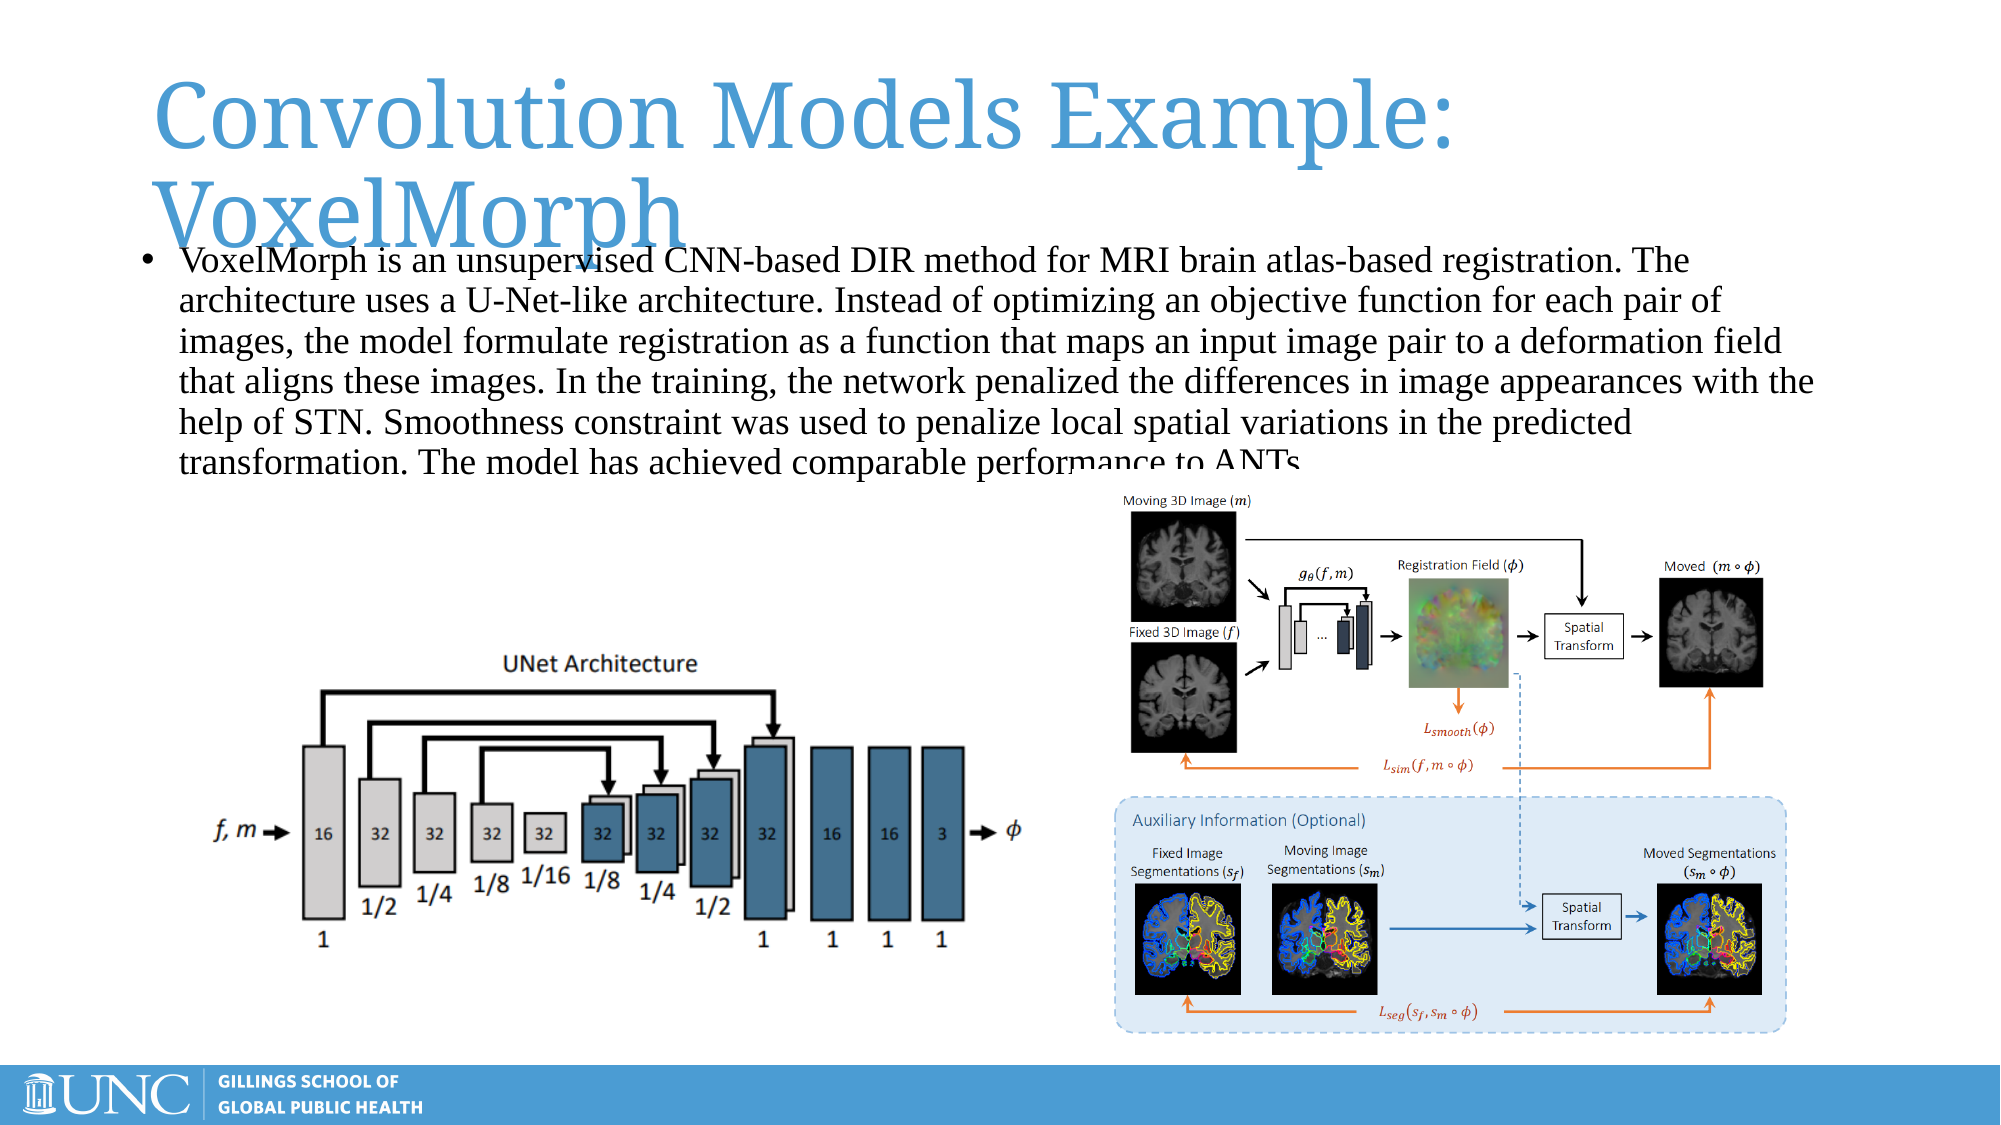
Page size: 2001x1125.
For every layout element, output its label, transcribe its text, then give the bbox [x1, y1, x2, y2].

picture [23, 1068, 422, 1120]
title Convolution Models Example: VoxelMorph [137, 59, 1863, 278]
picture [1072, 469, 1816, 1037]
text_box VoxelMorph is an unsupervised CNN-based DIR method for MRI brain atlas-based registration. The architecture uses a U-Net-like architecture. Instead of optimizing an objective function for each pair of images, the model formulate registration as a function that maps an input image pair to a deformation field that aligns these images. In the training, the network penalized the differences in image appearances with the help of STN. Smoothness constraint was used to penalize local spatial variations in the predicted transformation. The model has achieved comparable performance to ANTs. [126, 232, 1852, 947]
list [182, 628, 1072, 975]
